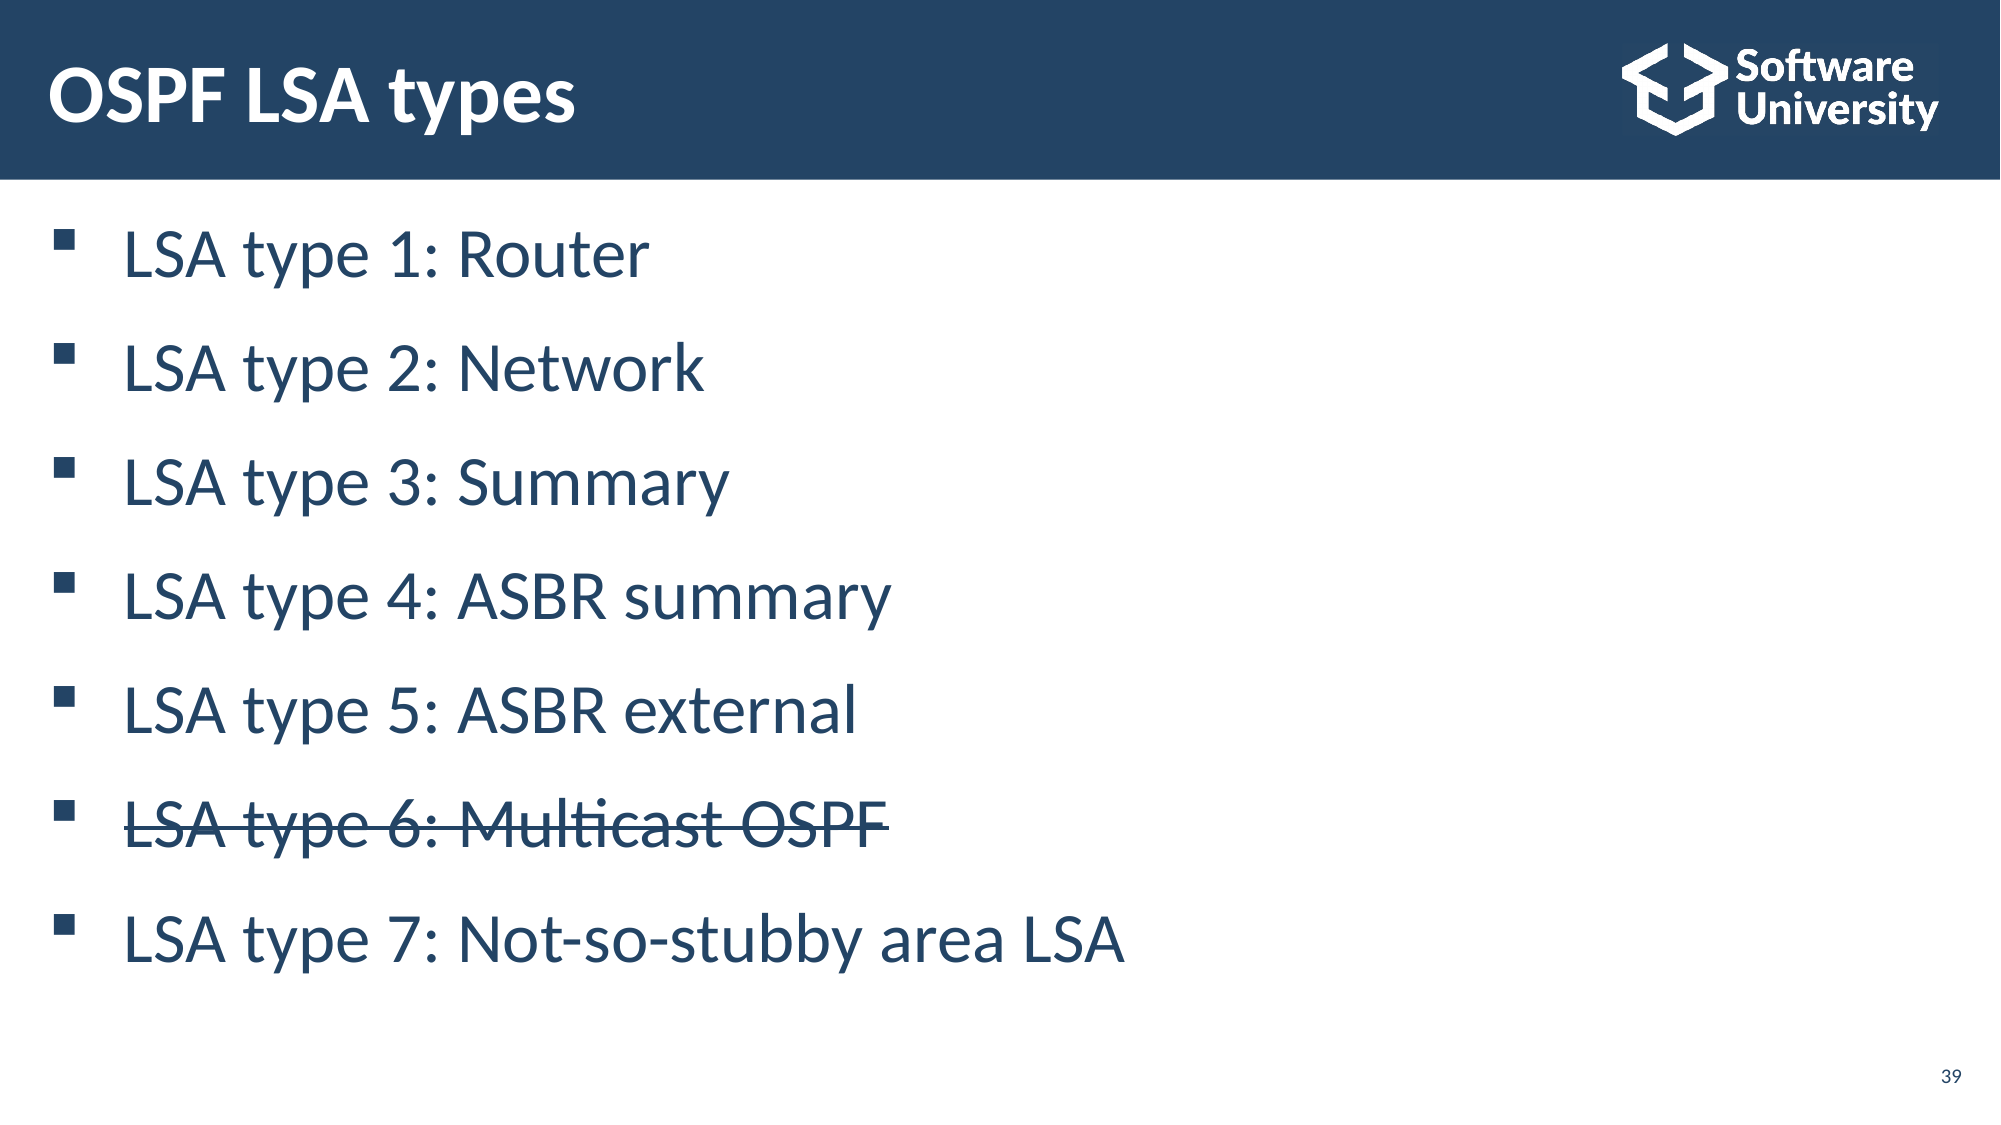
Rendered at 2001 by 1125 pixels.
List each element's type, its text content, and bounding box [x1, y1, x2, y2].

picture [1622, 43, 1939, 136]
slide_number 39 [1897, 1049, 1968, 1101]
title OSPF LSA types [31, 16, 1591, 162]
list LSA type 1: Router LSA type 2: Network LSA type 3: Summary LSA type 4: ASBR summary LSA type 5: ASBR external LSA type 6: Multicast OSPF LSA type 7: Not-so-stubby area LSA [31, 196, 1300, 1109]
